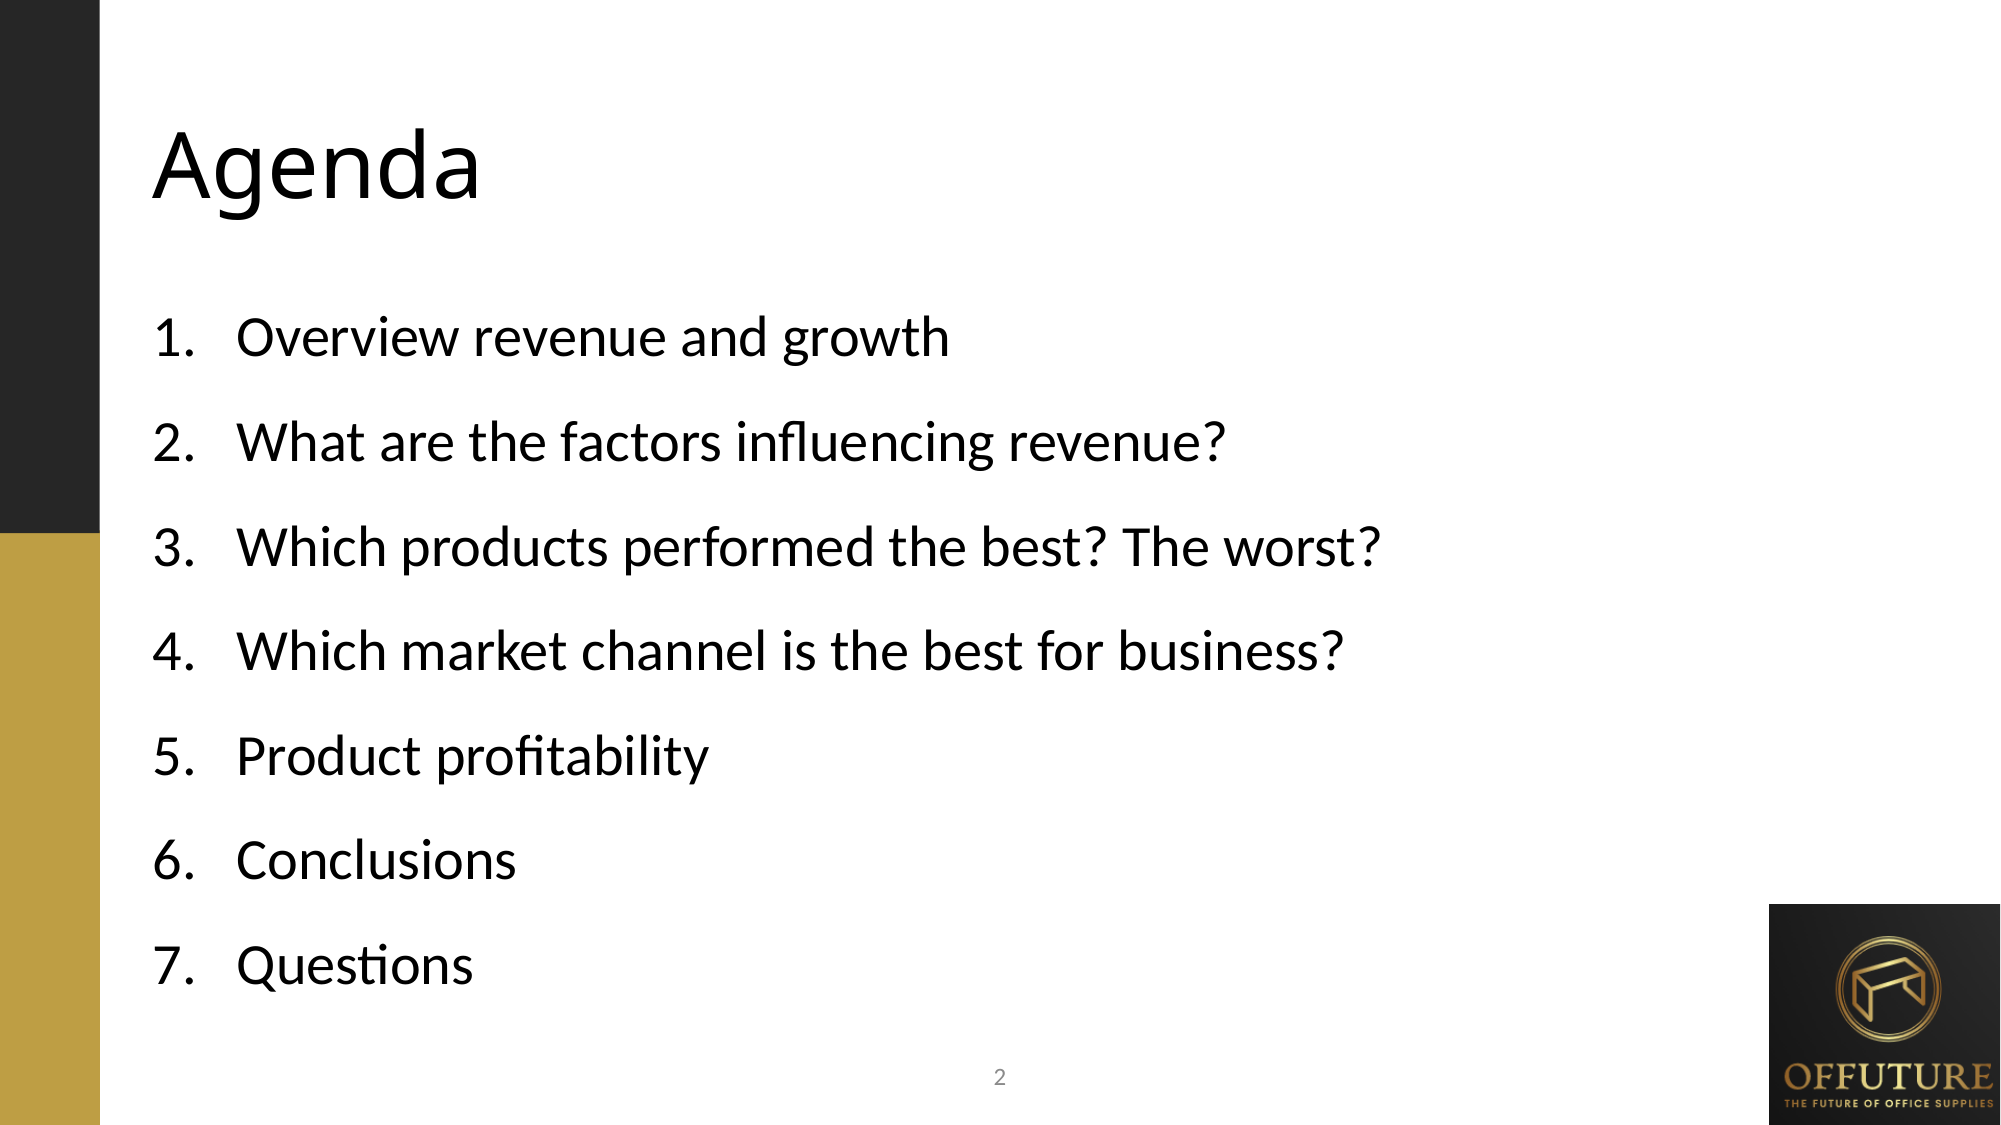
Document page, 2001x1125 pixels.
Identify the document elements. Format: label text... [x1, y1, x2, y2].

list Overview revenue and growth What are the factors influencing revenue? Which products performed the best? The worst? Which market channel is the best for business? Product profitability Conclusions Questions [137, 277, 1525, 1043]
title Agenda [137, 59, 1863, 278]
slide_number 2 [774, 1045, 1225, 1106]
picture [1768, 904, 2001, 1125]
